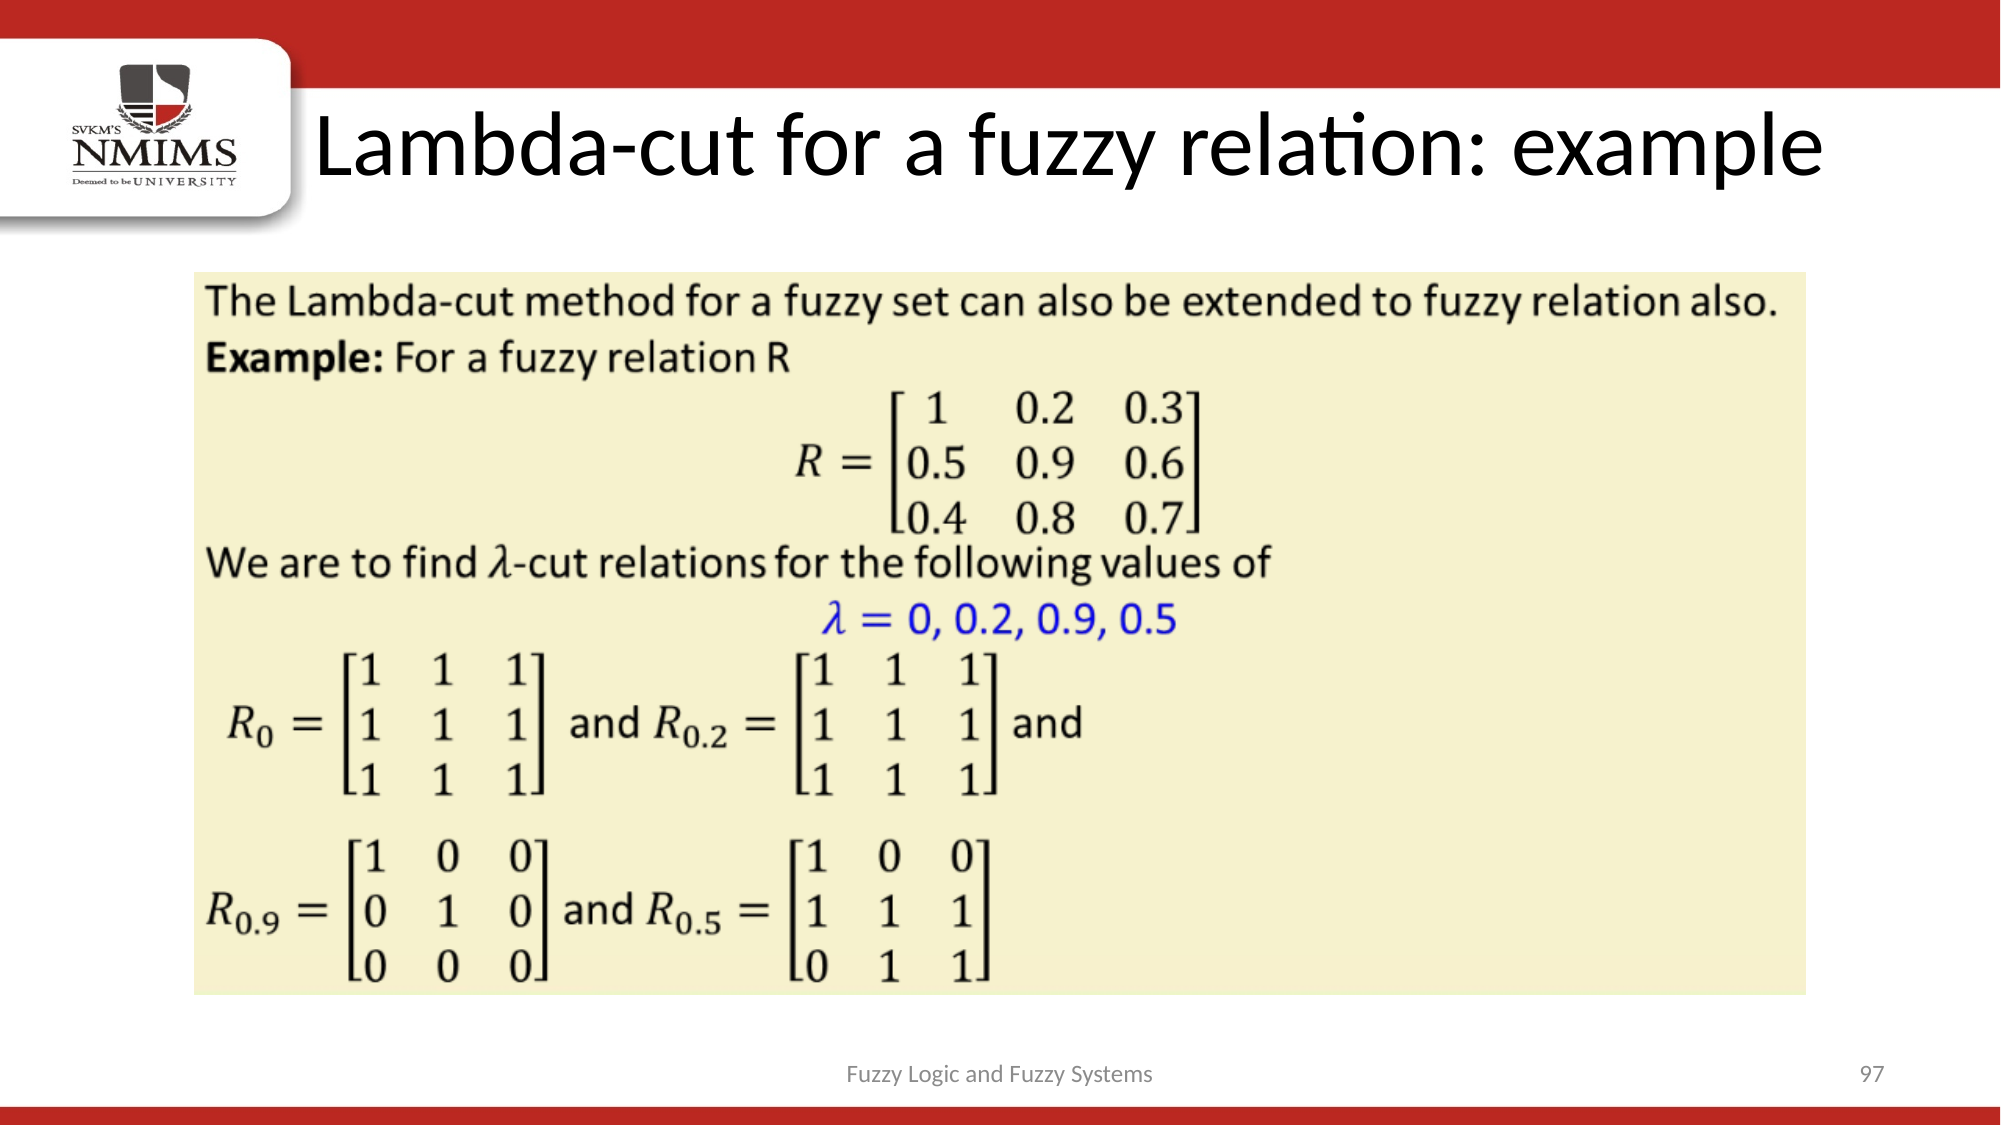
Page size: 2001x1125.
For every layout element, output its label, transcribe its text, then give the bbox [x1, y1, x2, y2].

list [194, 272, 1806, 995]
slide_number 97 [1433, 1042, 1900, 1103]
footer Fuzzy Logic and Fuzzy Systems [683, 1042, 1317, 1103]
title Lambda-cut for a fuzzy relation: example [241, 45, 1900, 233]
picture [0, 0, 2001, 1125]
